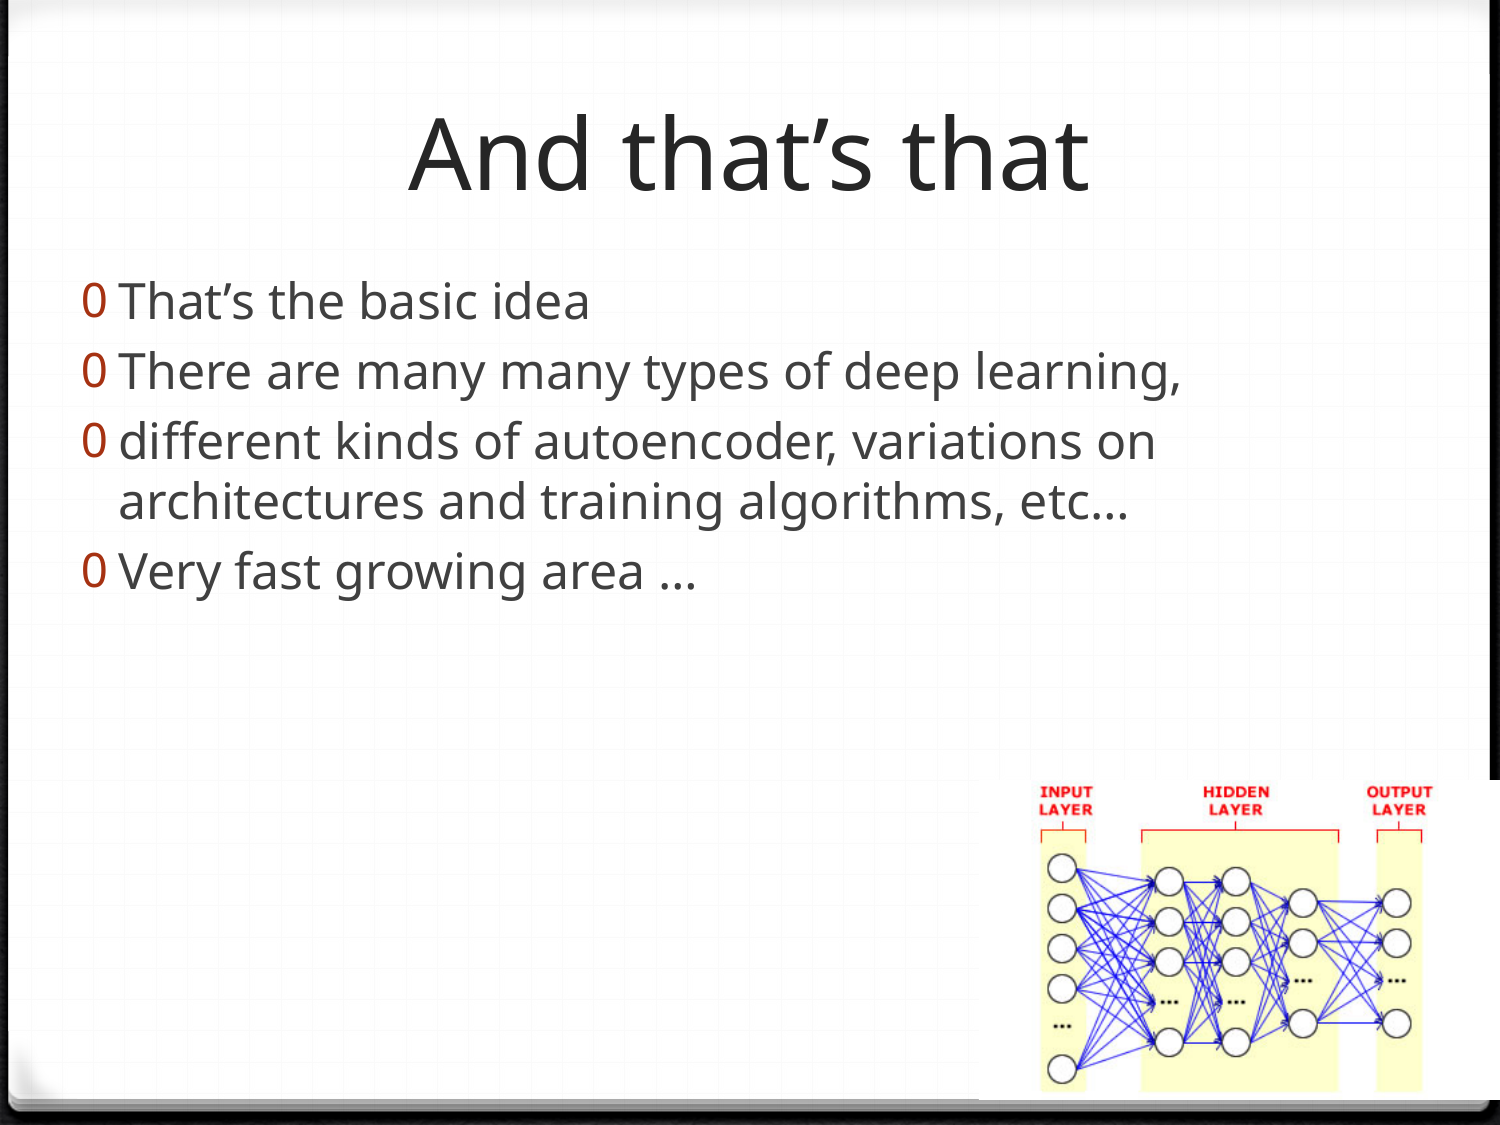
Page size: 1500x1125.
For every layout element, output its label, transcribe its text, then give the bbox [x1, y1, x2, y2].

picture [0, 0, 1500, 1125]
list That’s the basic idea There are many many types of deep learning, different kinds of autoencoder, variations on architectures and training algorithms, etc… Very fast growing area … [65, 261, 1341, 937]
title And that’s that [112, 99, 1388, 202]
